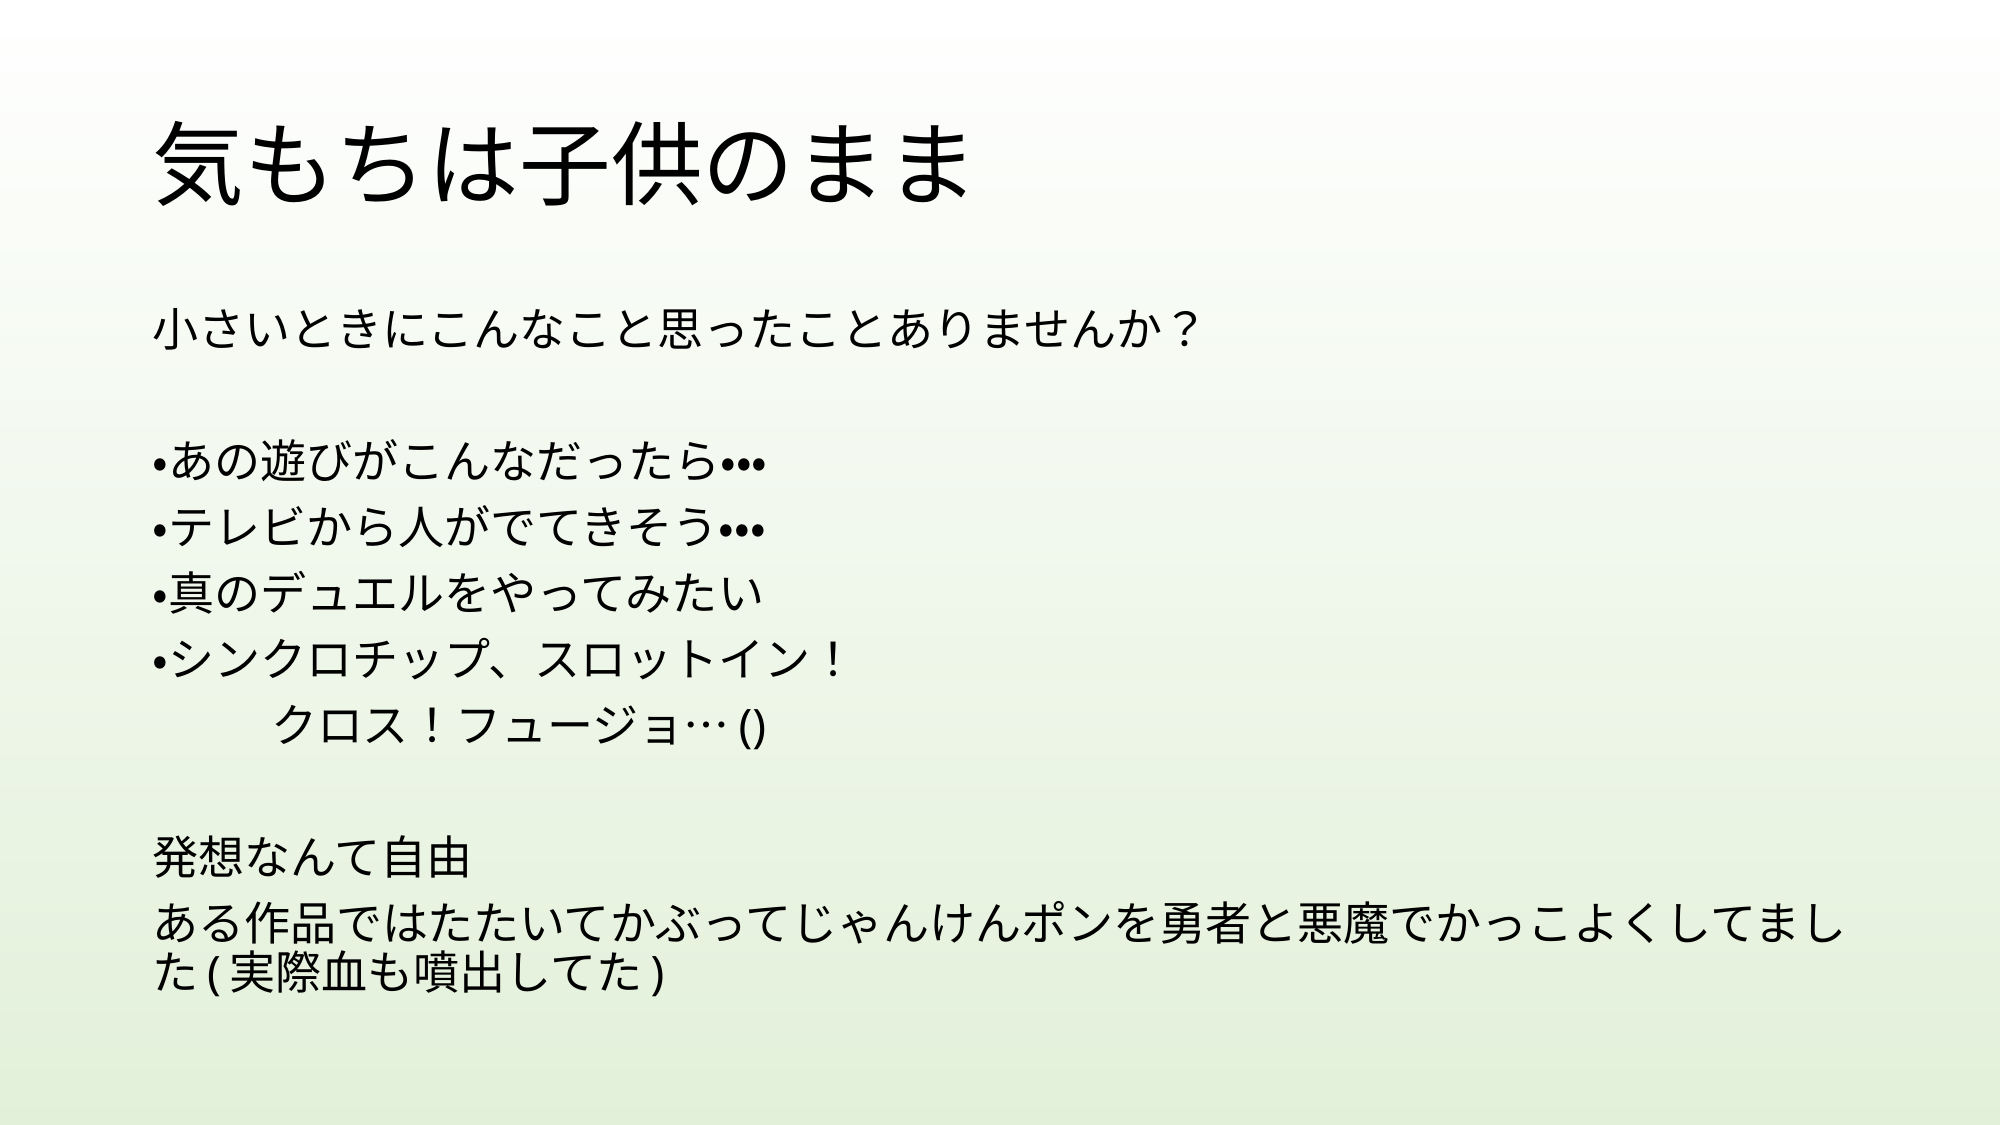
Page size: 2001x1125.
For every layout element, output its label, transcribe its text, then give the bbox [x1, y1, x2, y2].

list 小さいときにこんなこと思ったことありませんか？ ・あの遊びがこんなだったら・・・ ・テレビから人がでてきそう・・・ ・真のデュエルをやってみたい ・シンクロチップ、スロットイン！ クロス！フュージョ…() 発想なんて自由 ある作品ではたたいてかぶってじゃんけんポンを勇者と悪魔でかっこよくしてました(実際血も噴出してた) [137, 299, 1863, 1014]
title 気もちは子供のまま [137, 59, 1863, 278]
